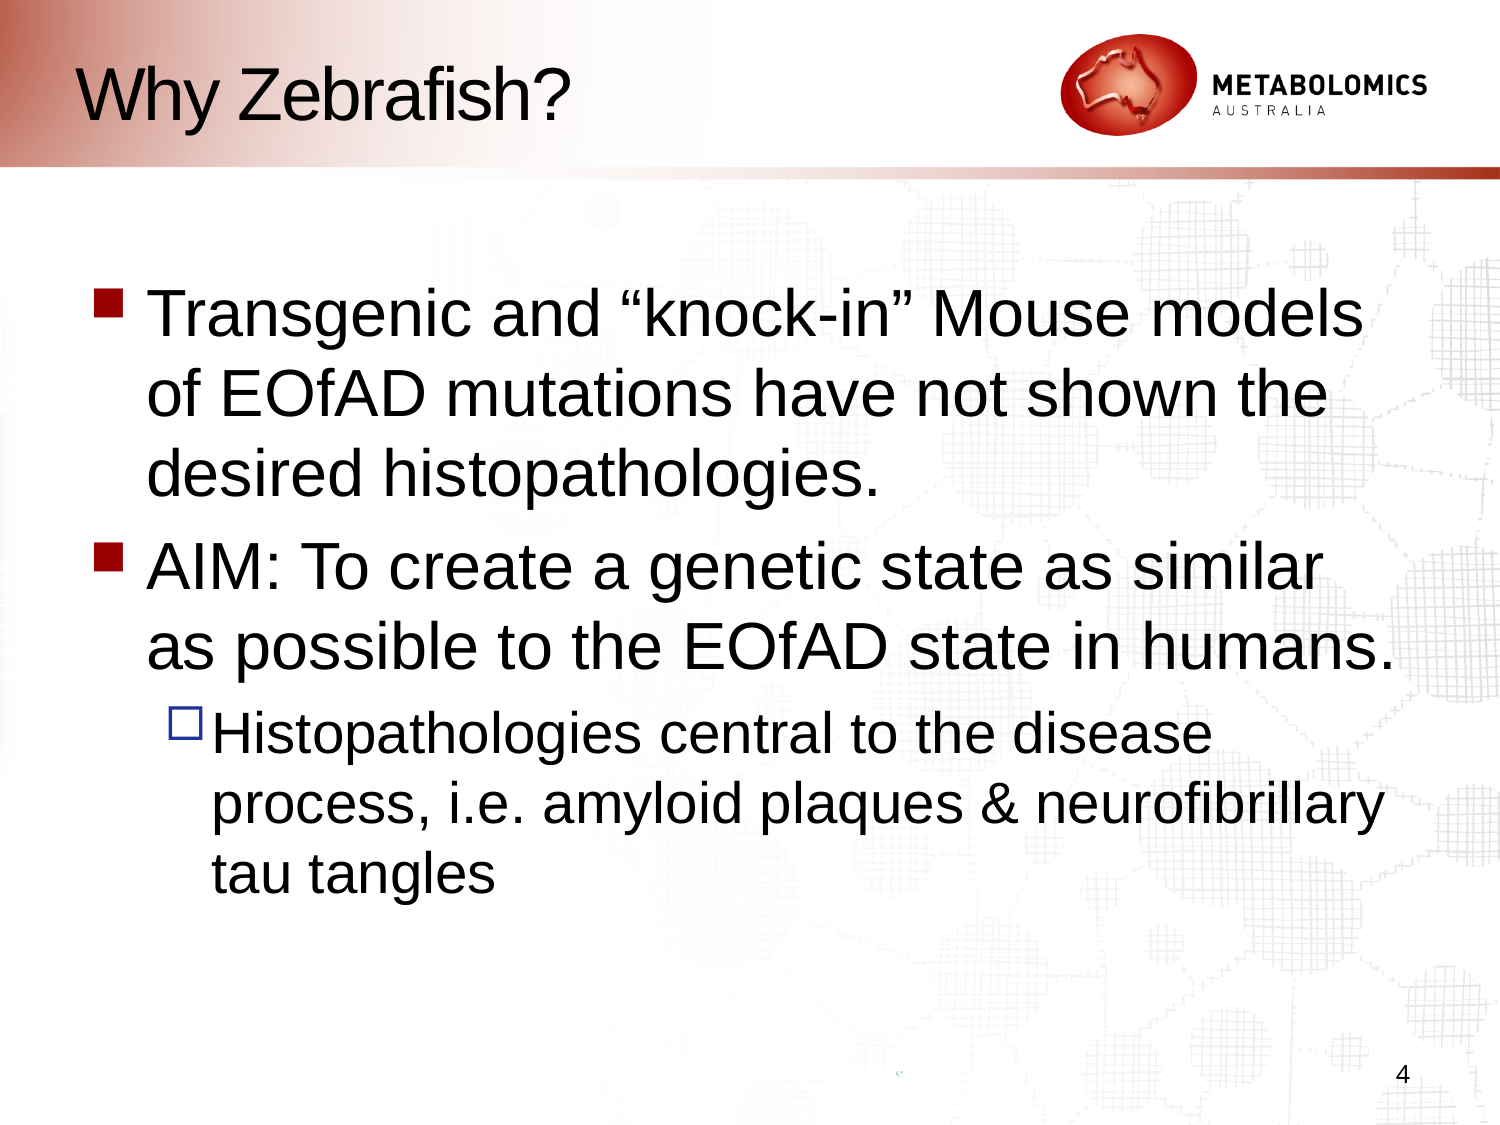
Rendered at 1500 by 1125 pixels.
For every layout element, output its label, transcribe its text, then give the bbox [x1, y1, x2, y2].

slide_number 4 [1074, 1025, 1425, 1100]
picture [0, 0, 1500, 1125]
list Transgenic and “knock-in” Mouse models of EOfAD mutations have not shown the desired histopathologies. AIM: To create a genetic state as similar as possible to the EOfAD state in humans. Histopathologies central to the disease process, i.e. amyloid plaques & neurofibrillary tau tangles [75, 262, 1425, 1005]
title Why Zebrafish? [75, 45, 1020, 223]
